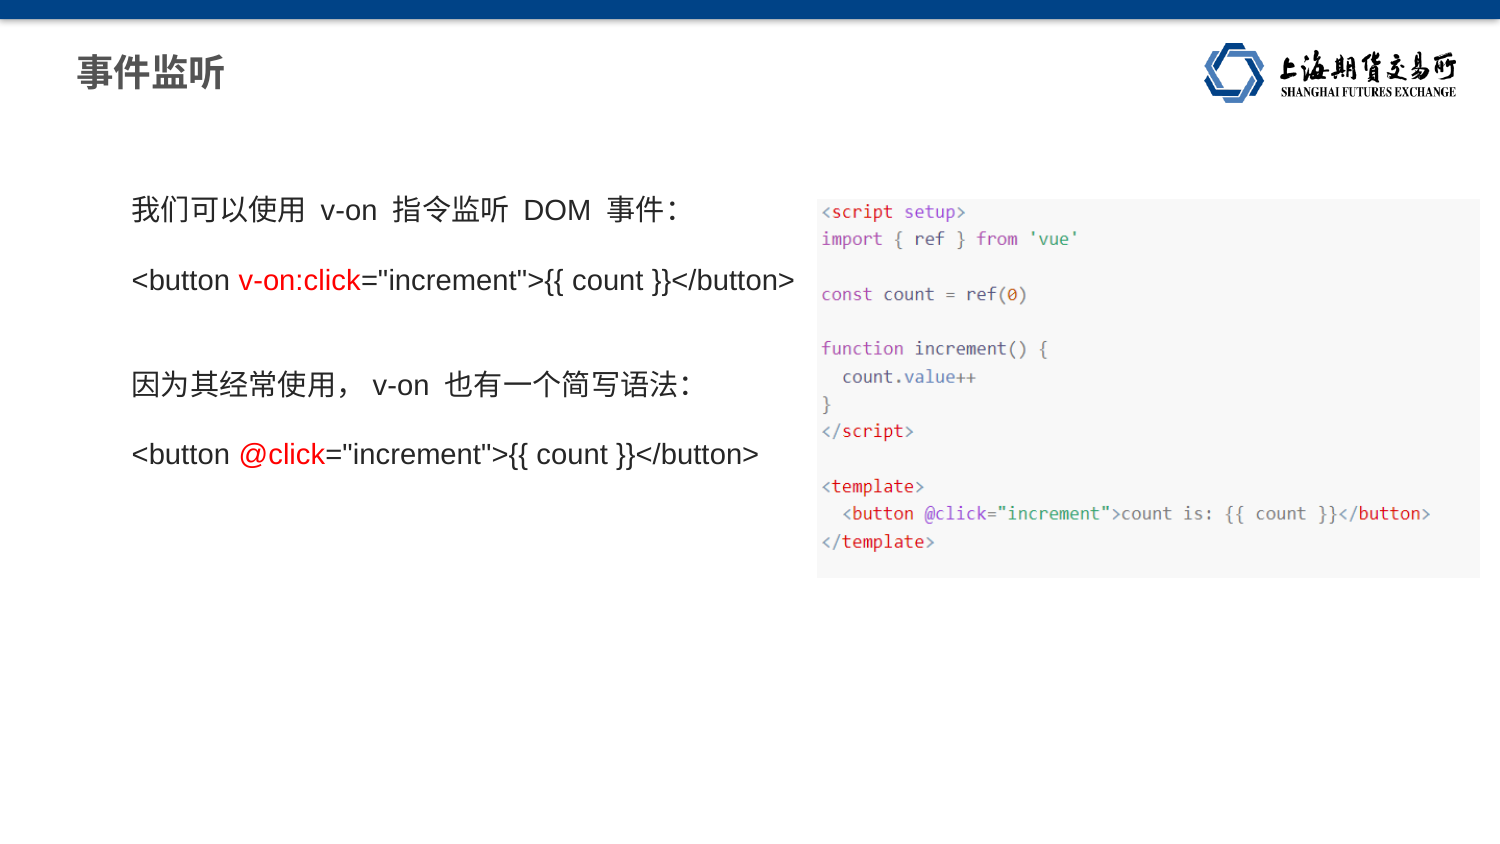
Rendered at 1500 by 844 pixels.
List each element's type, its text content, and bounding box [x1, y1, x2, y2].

picture [1203, 42, 1456, 103]
text_box 事件监听 [68, 41, 678, 102]
text_box 我们可以使用 v-on 指令监听 DOM 事件： <button v-on:click="increment">{{ count }}</button> 因为其经常使用，v-on 也有一个简写语法： <button @click="increment">{{ count }}</button> [124, 183, 824, 479]
picture [817, 199, 1481, 578]
text_box [0, 0, 1500, 20]
